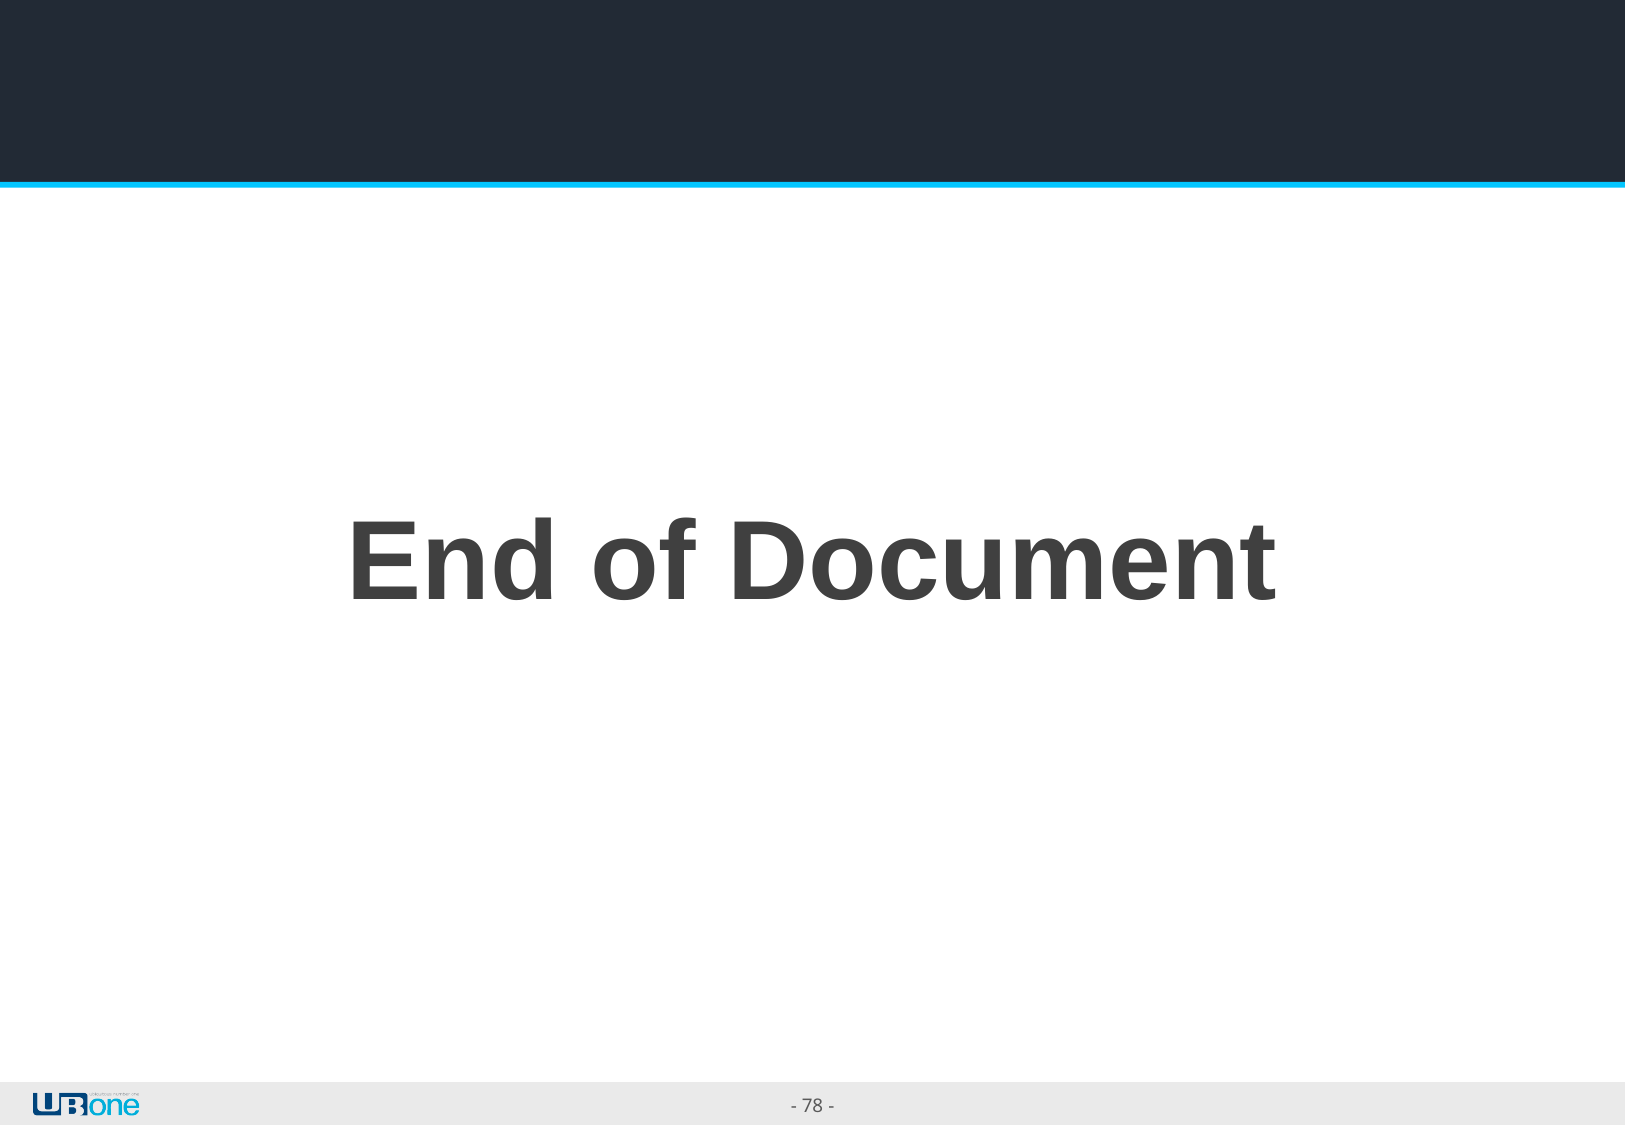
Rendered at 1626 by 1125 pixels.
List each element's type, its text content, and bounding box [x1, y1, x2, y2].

picture [128, 1109, 140, 1116]
text_box [0, 181, 1625, 189]
picture [112, 1102, 118, 1116]
text_box [0, 0, 1625, 181]
text_box End of Document [0, 479, 1625, 622]
picture [32, 1091, 140, 1116]
picture [94, 1102, 102, 1112]
